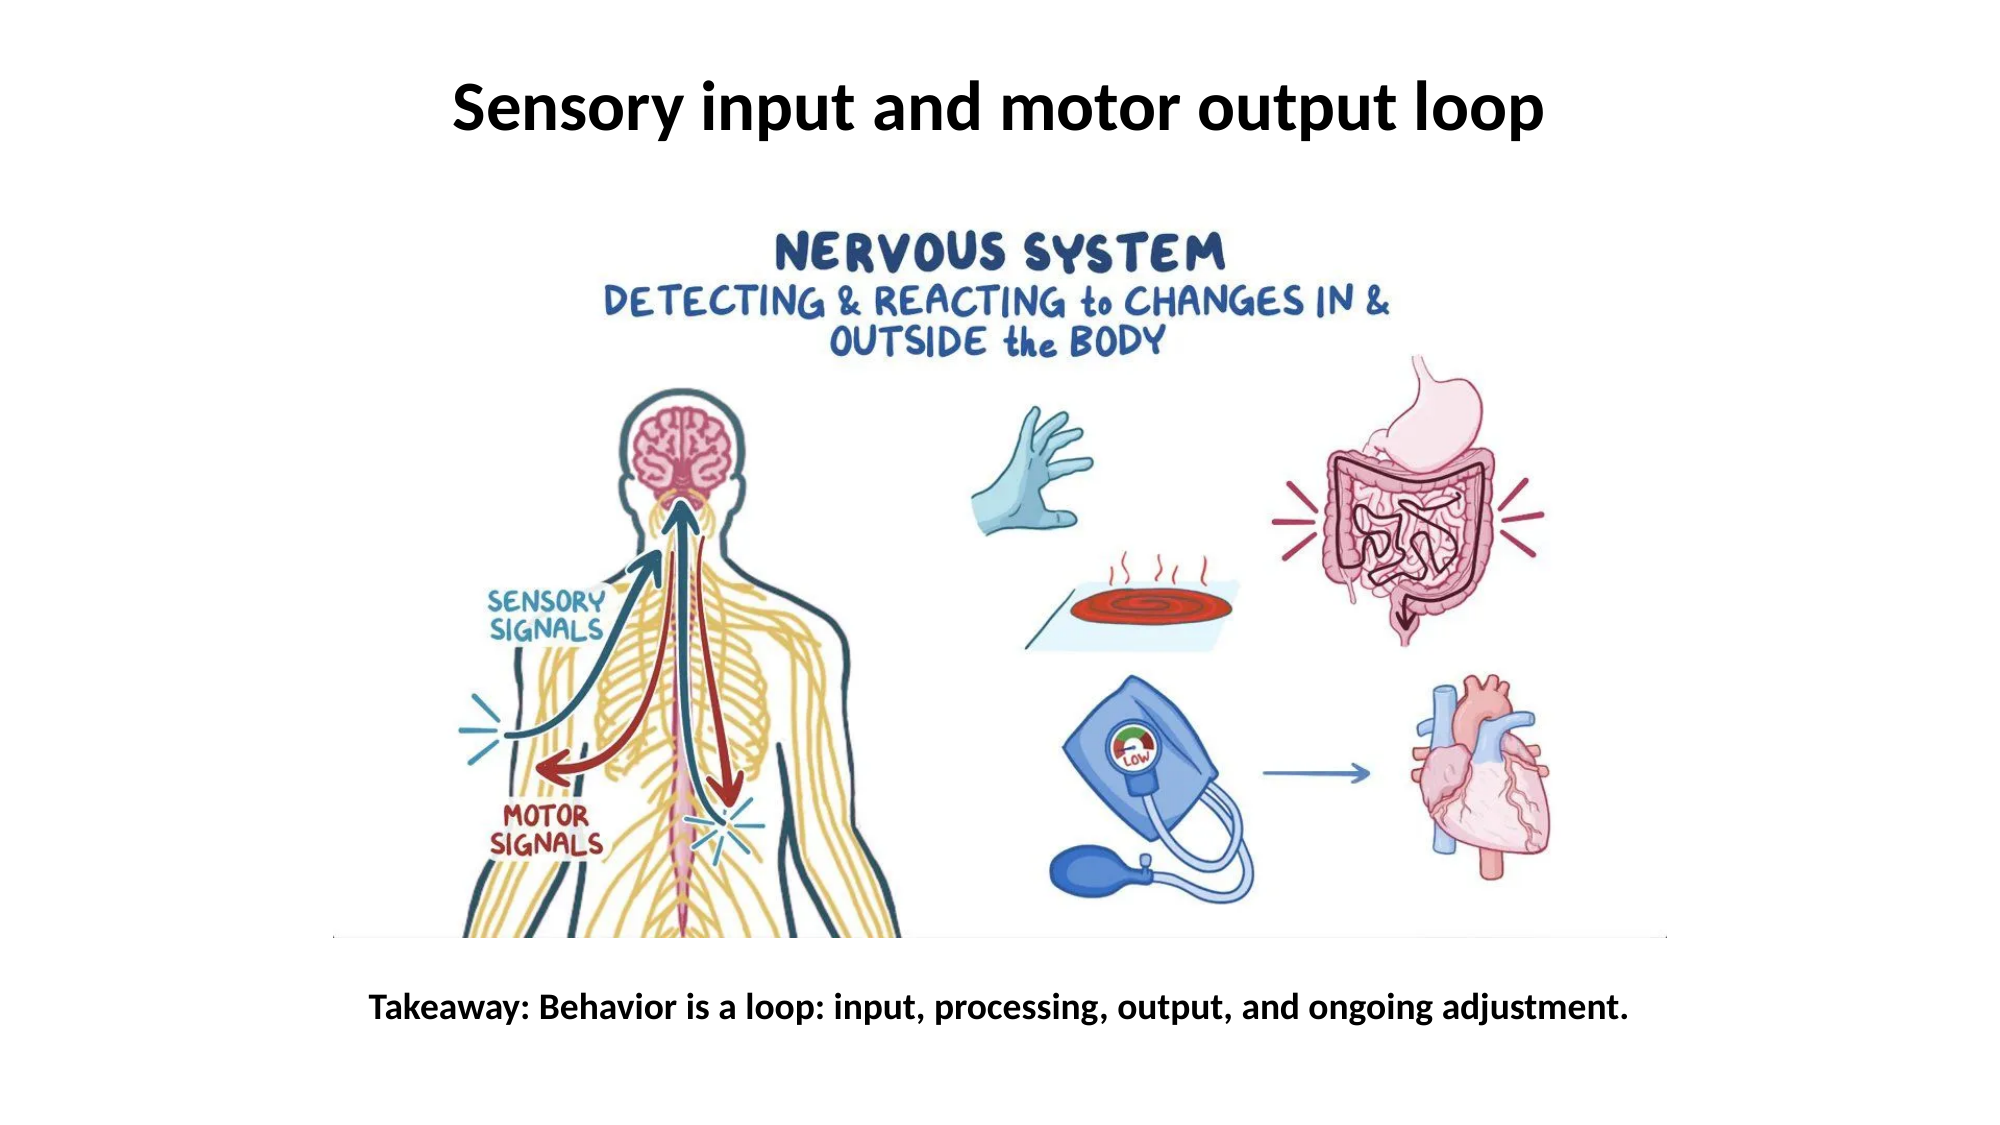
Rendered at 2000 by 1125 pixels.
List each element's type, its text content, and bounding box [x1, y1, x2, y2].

text_box Sensory input and motor output loop [437, 52, 1562, 153]
text_box Takeaway: Behavior is a loop: input, processing, output, and ongoing adjustment. [353, 974, 1646, 1035]
picture [332, 187, 1667, 938]
